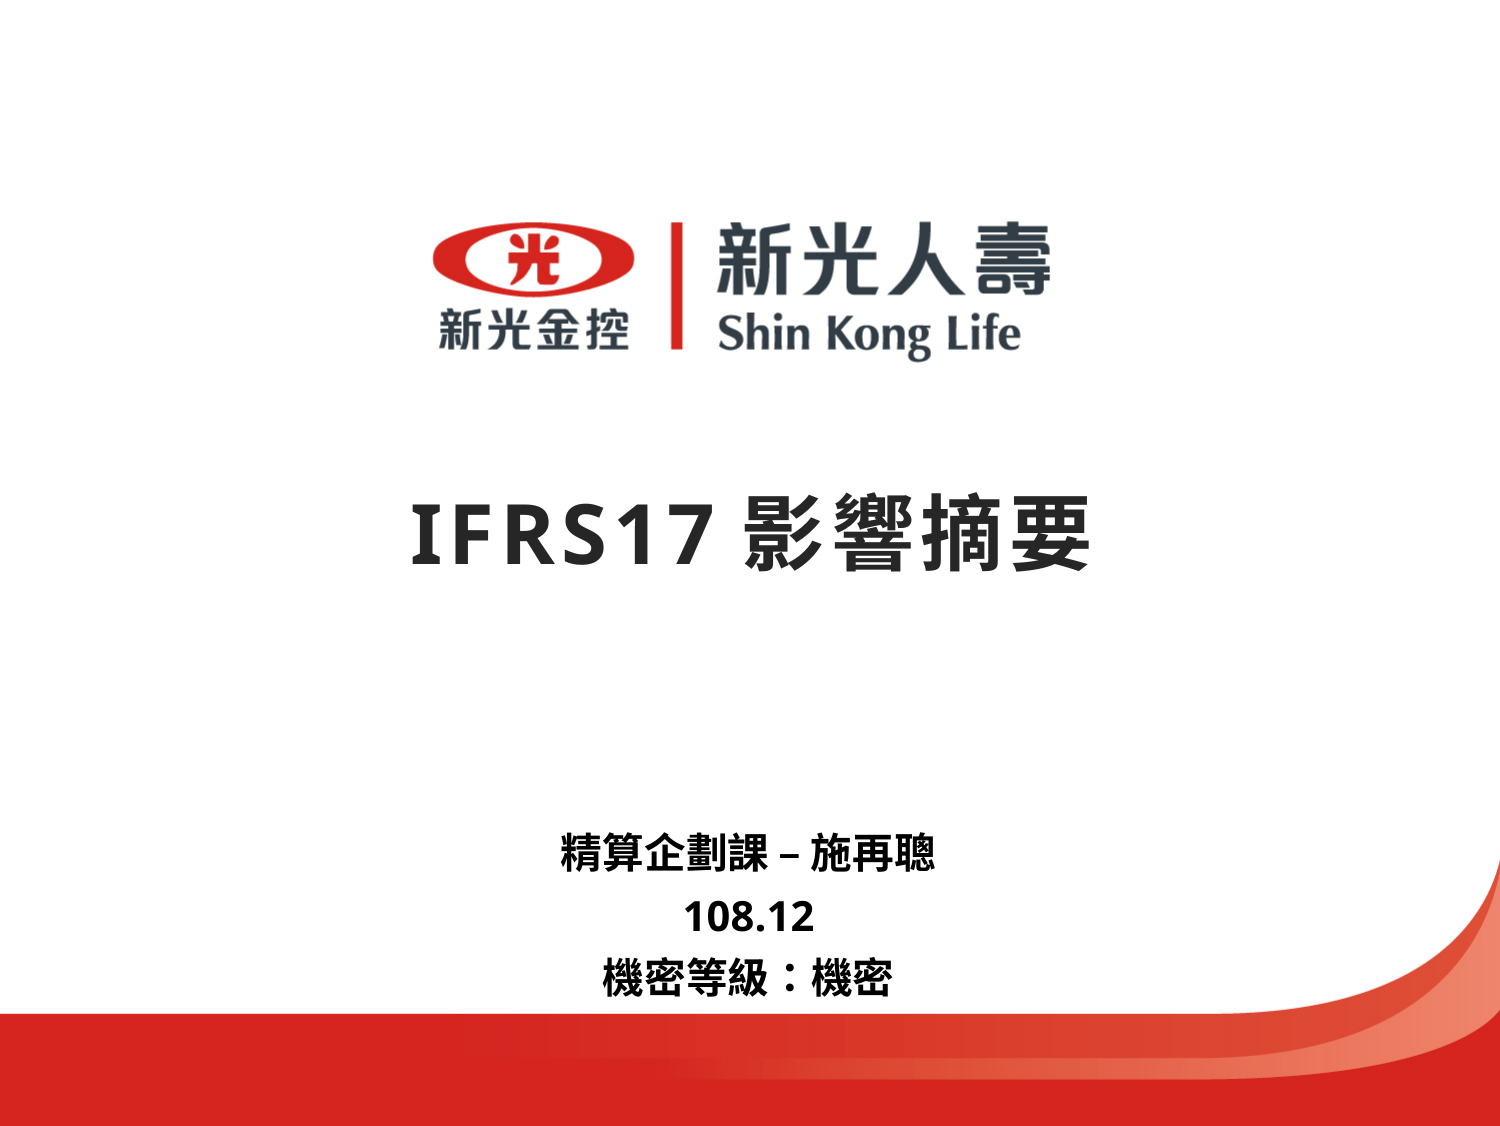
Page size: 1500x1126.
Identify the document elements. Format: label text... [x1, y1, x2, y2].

text_box 精算企劃課 – 施再聰 108.12 機密等級：機密 [545, 819, 952, 1010]
text_box IFRS17影響摘要 [113, 424, 1390, 589]
picture [0, 0, 1500, 1126]
